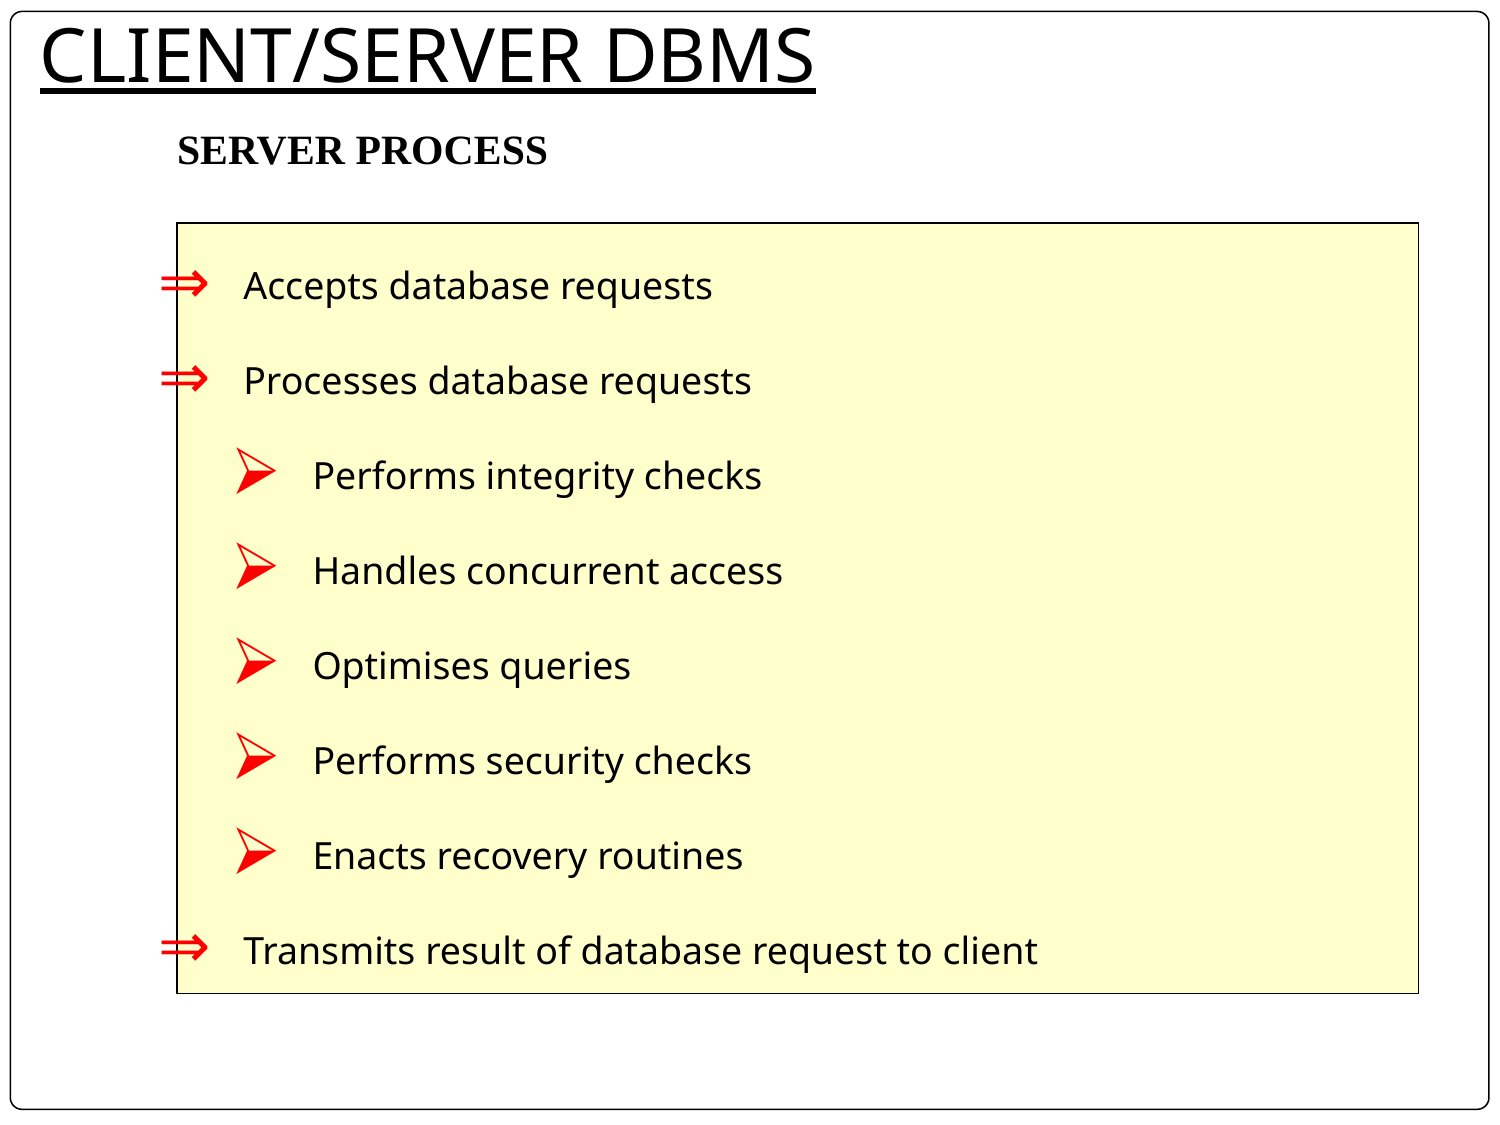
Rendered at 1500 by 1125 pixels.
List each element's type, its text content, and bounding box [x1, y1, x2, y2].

text_box [177, 984, 1419, 994]
text_box CLIENT/SERVER DBMS Accepts database requests Processes database requests Performs integrity checks Handles concurrent access Optimises queries Performs security checks Enacts recovery routines Transmits result of database request to client [24, 0, 1463, 984]
text_box SERVER PROCESS [161, 115, 1358, 181]
